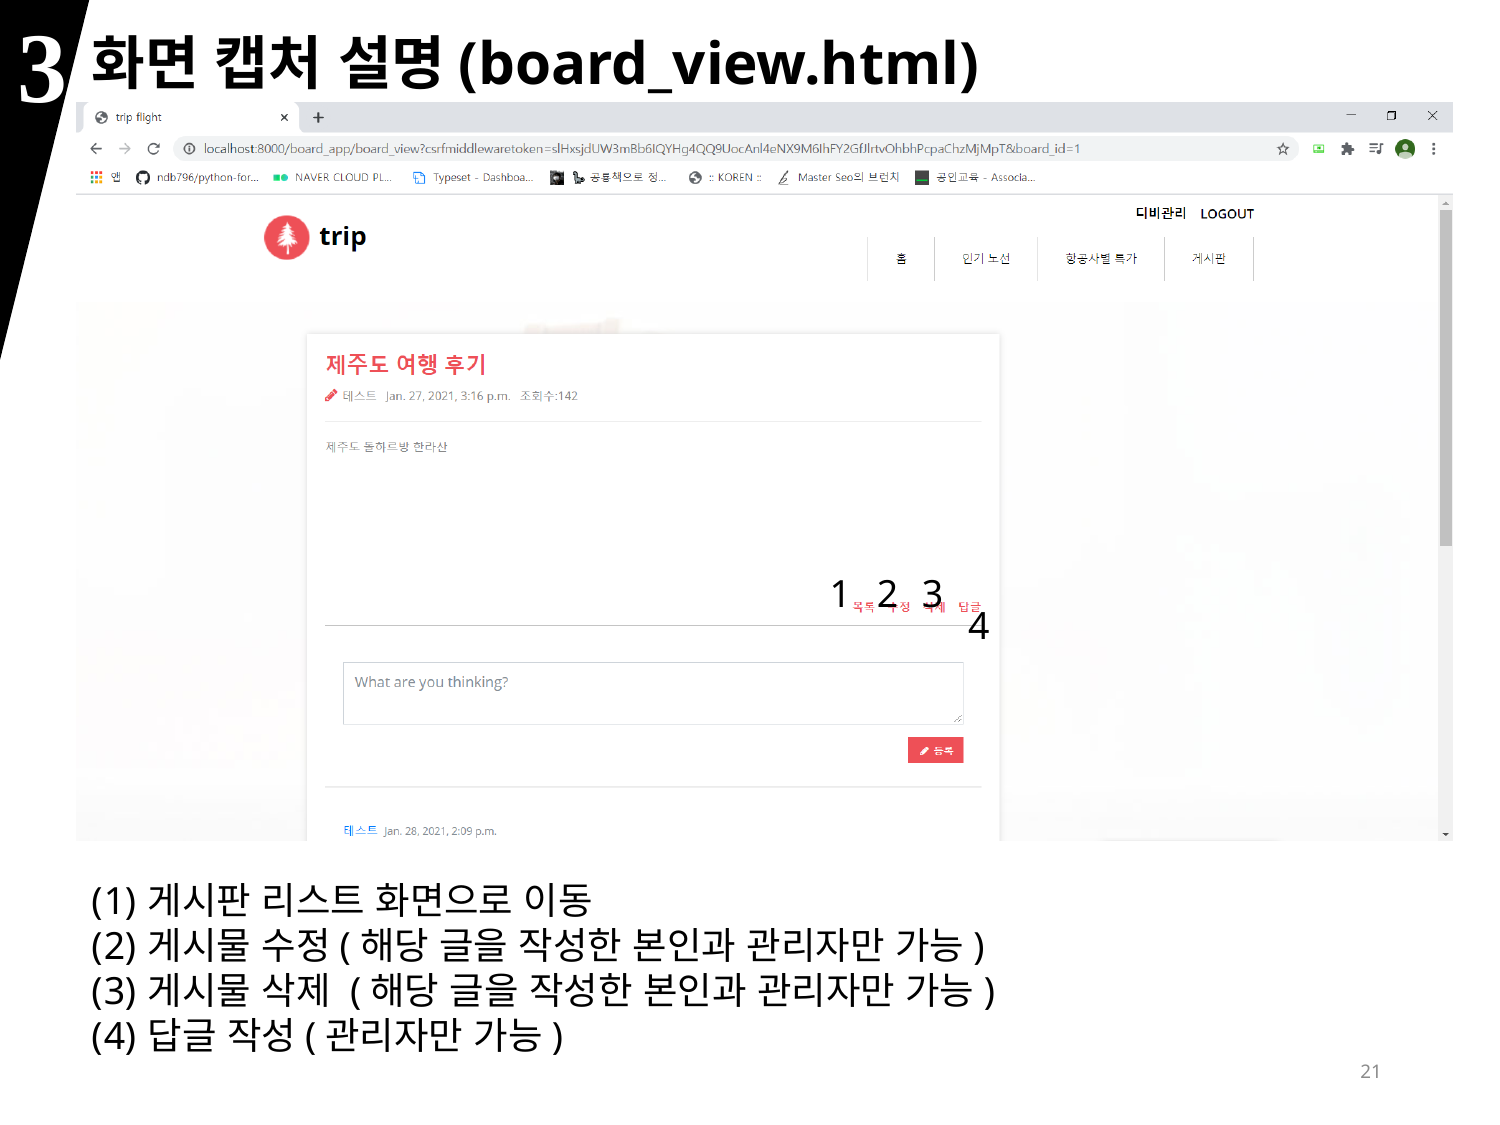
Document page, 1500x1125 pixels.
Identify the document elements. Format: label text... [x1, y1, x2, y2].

slide_number 21 [1059, 1065, 1397, 1103]
text_box 화면 캡처 설명(board_view.html) [76, 19, 1500, 104]
text_box 게시판 리스트 화면으로 이동 게시물 수정(해당 글을 작성한 본인과 관리자만 가능) 게시물 삭제 (해당 글을 작성한 본인과 관리자만 가능) 답글 작성(관리자만 가능) [76, 869, 1453, 1065]
text_box 3 [0, 0, 89, 131]
picture [76, 102, 1453, 842]
text_box [0, 131, 57, 360]
